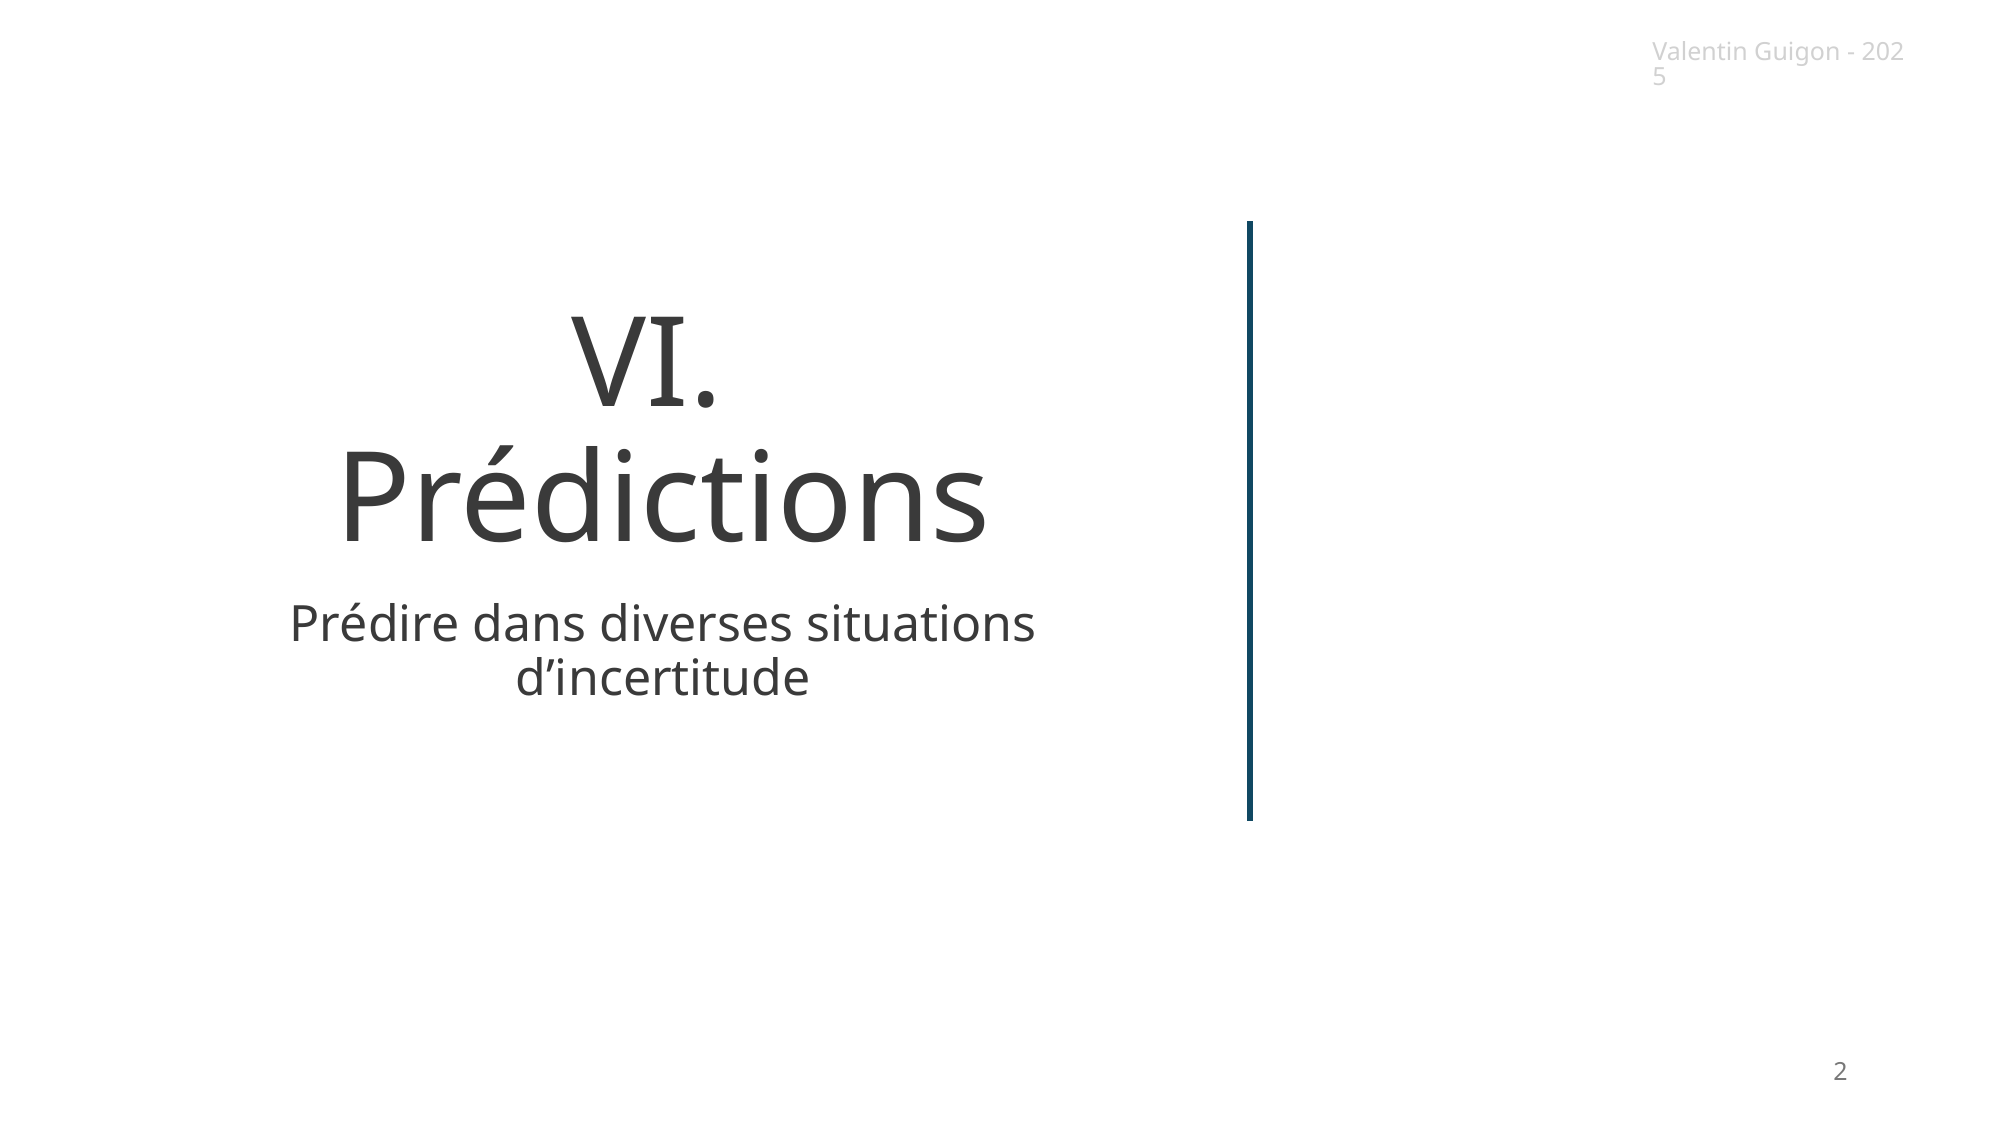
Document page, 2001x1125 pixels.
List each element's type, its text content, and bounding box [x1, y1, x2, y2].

subtitle Prédire dans diverses situations d’incertitude [137, 590, 1190, 863]
slide_number 2 [1412, 1042, 1863, 1103]
title VI. Prédictions [137, 184, 1190, 576]
footer Valentin Guigon - 2025 [1637, 22, 1921, 83]
